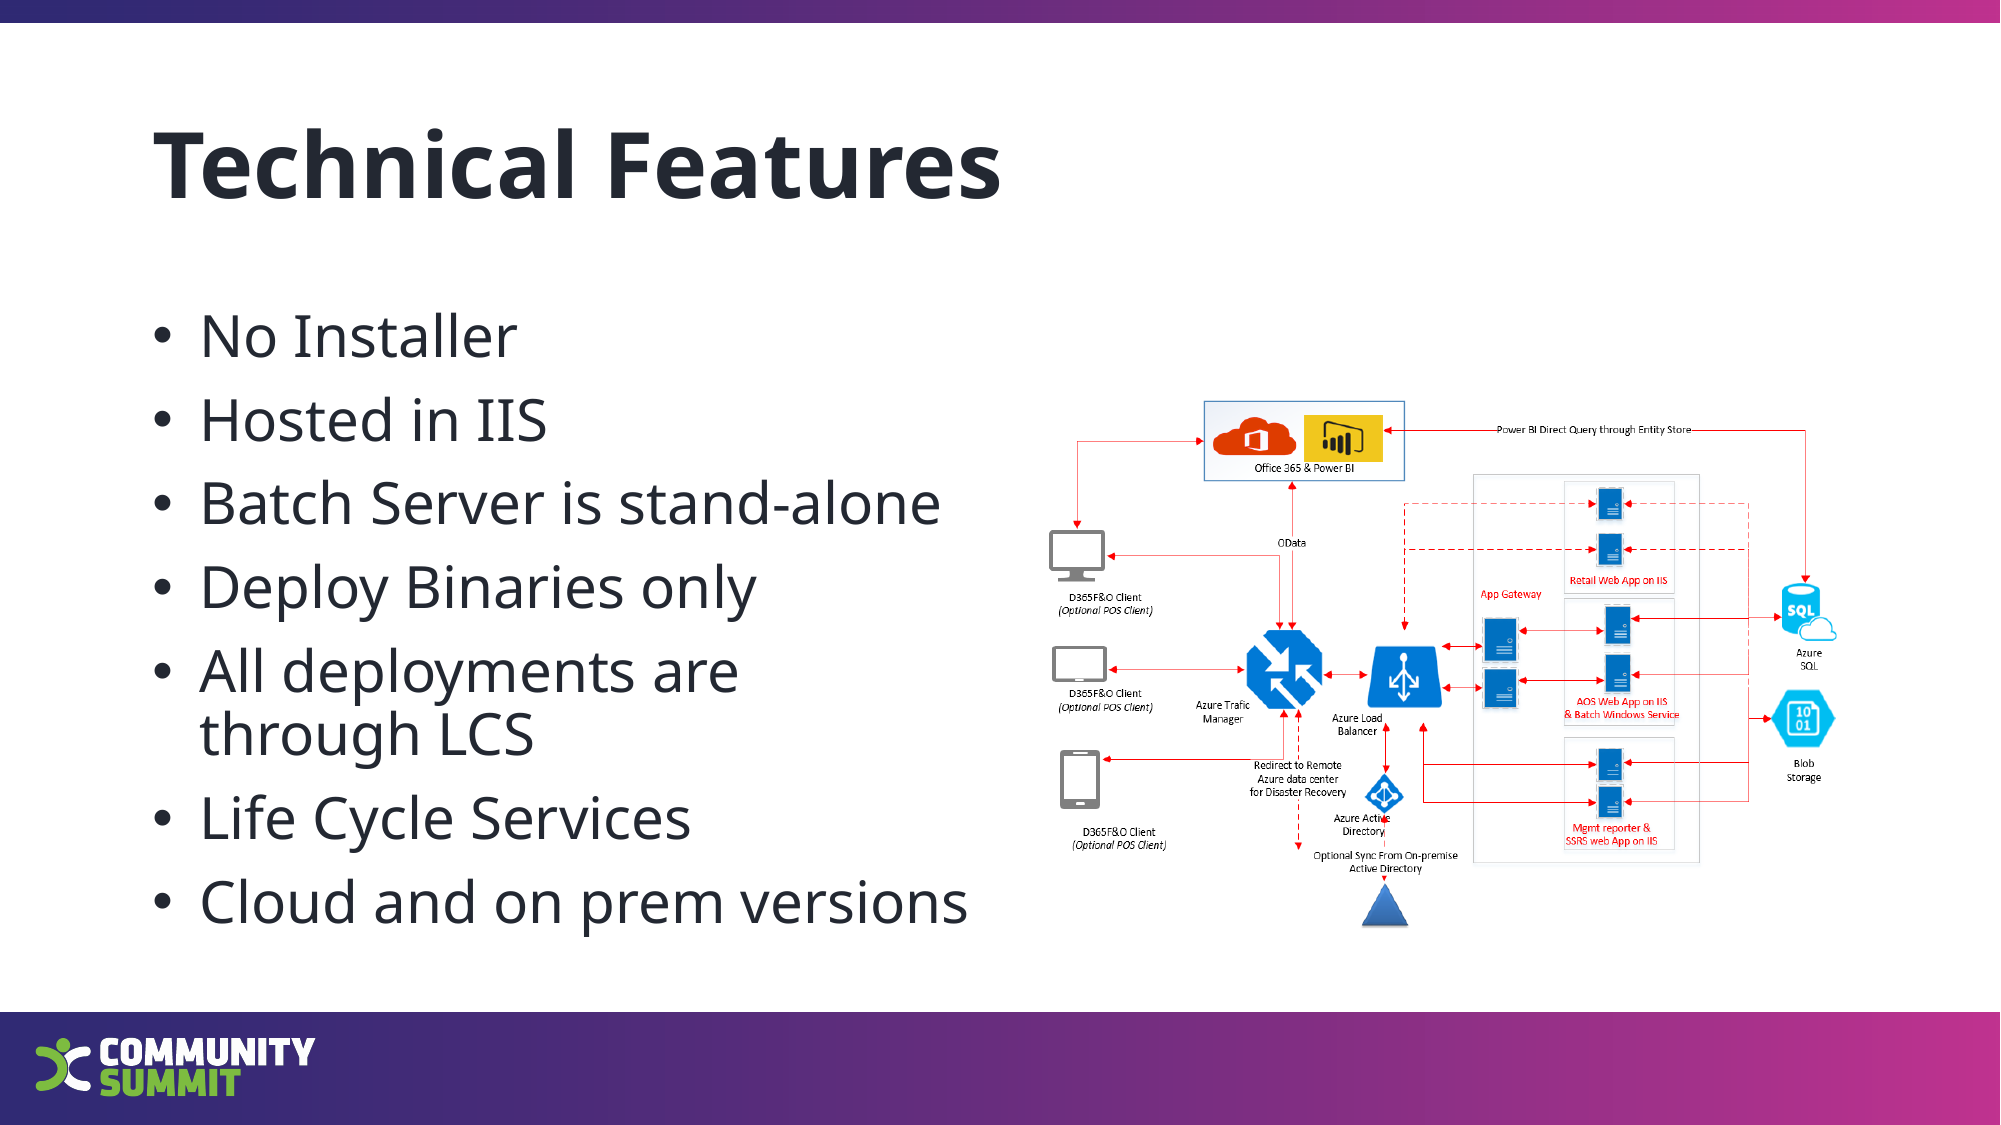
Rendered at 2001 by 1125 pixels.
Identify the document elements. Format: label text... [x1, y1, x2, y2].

list No Installer Hosted in IIS Batch Server is stand-alone Deploy Binaries only All deployments are through LCS Life Cycle Services Cloud and on prem versions [137, 299, 988, 1014]
picture [0, 0, 2000, 23]
title Technical Features [137, 59, 1863, 278]
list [1012, 376, 1863, 937]
picture [0, 1012, 2000, 1125]
